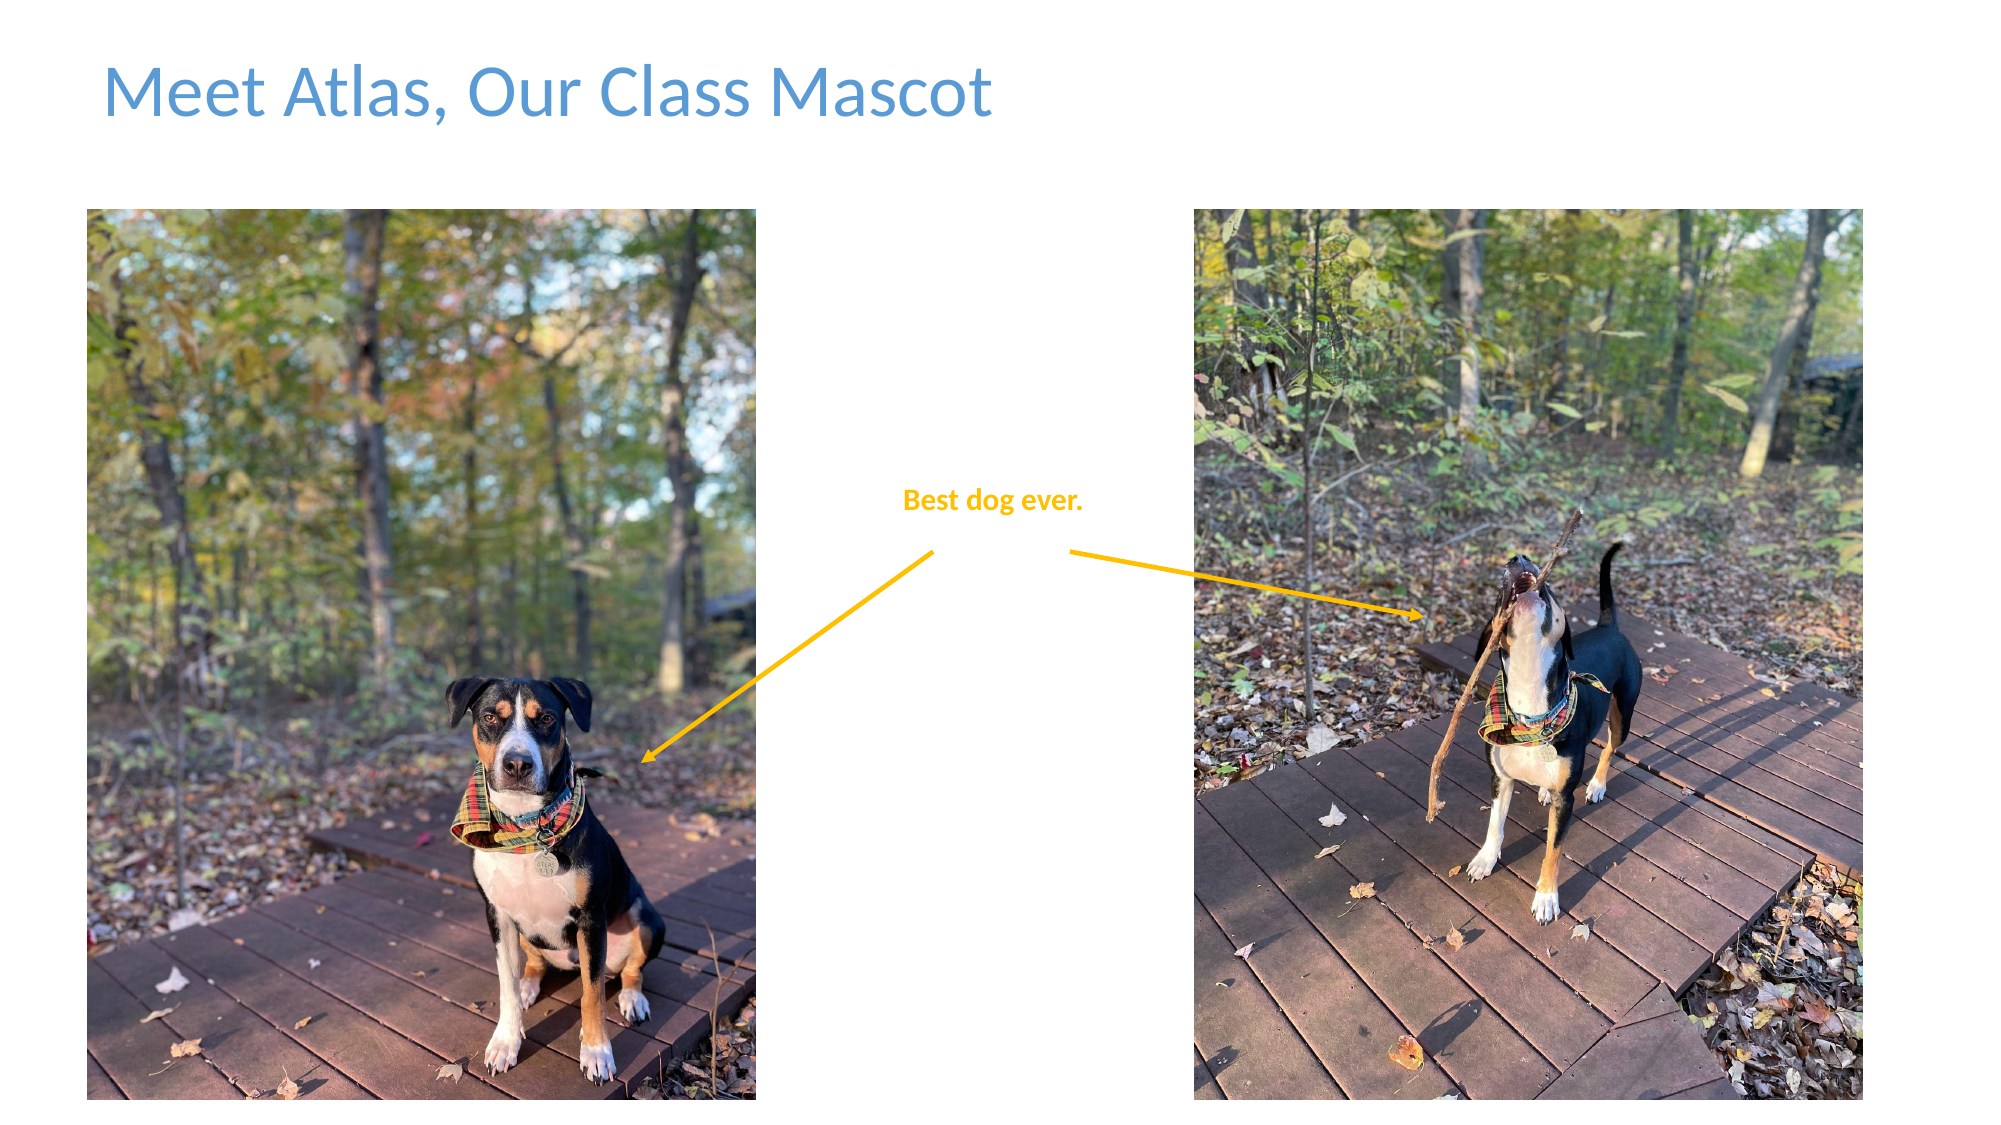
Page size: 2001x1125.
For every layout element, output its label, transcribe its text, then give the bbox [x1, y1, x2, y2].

text_box Meet Atlas, Our Class Mascot [87, 0, 1588, 185]
picture [1194, 209, 1863, 1101]
text_box Best dog ever. [888, 464, 1112, 532]
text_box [1069, 551, 1425, 618]
picture [87, 209, 756, 1101]
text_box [640, 551, 934, 764]
